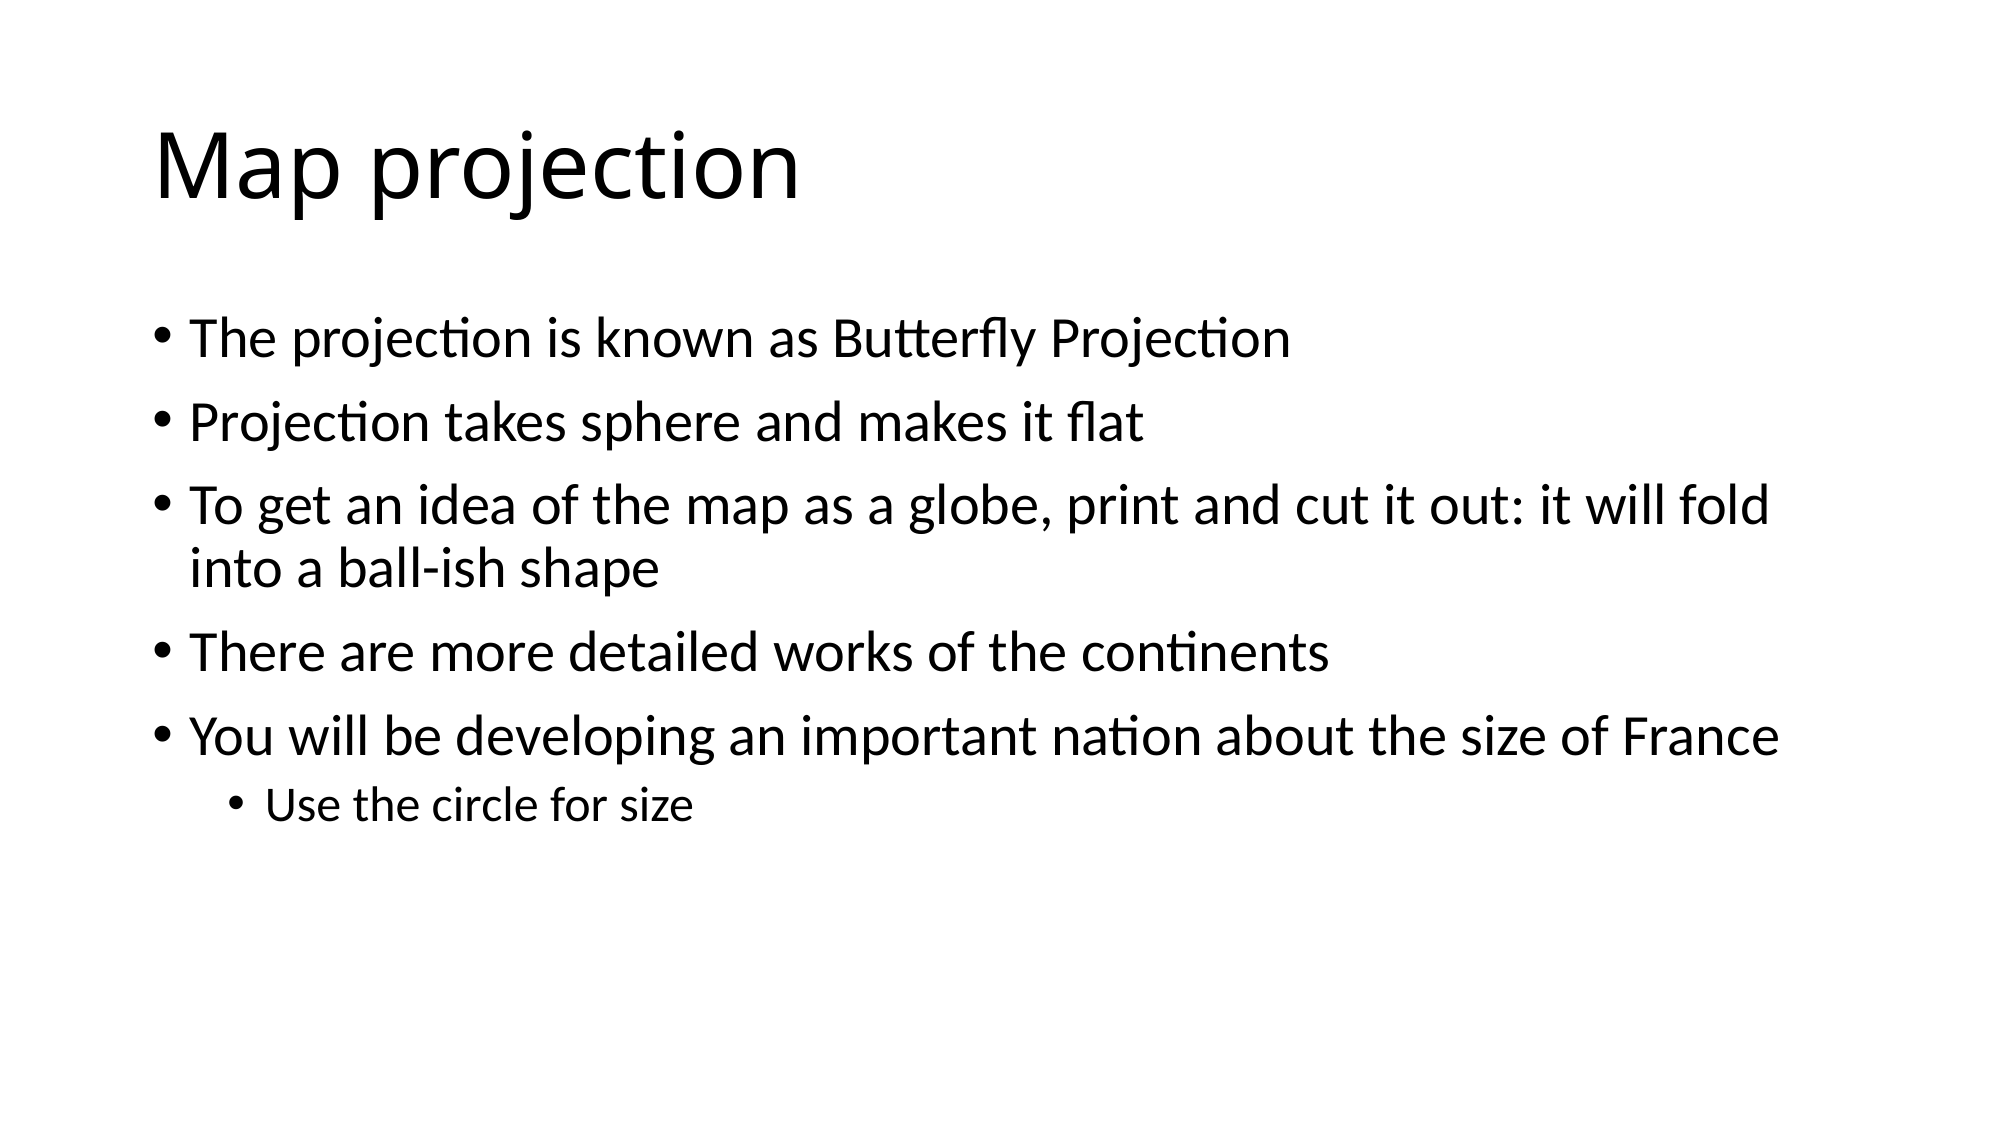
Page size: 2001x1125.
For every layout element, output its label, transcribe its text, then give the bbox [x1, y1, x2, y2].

list The projection is known as Butterfly Projection Projection takes sphere and makes it flat To get an idea of the map as a globe, print and cut it out: it will fold into a ball-ish shape There are more detailed works of the continents You will be developing an important nation about the size of France Use the circle for size [137, 299, 1863, 1014]
title Map projection [137, 59, 1863, 278]
